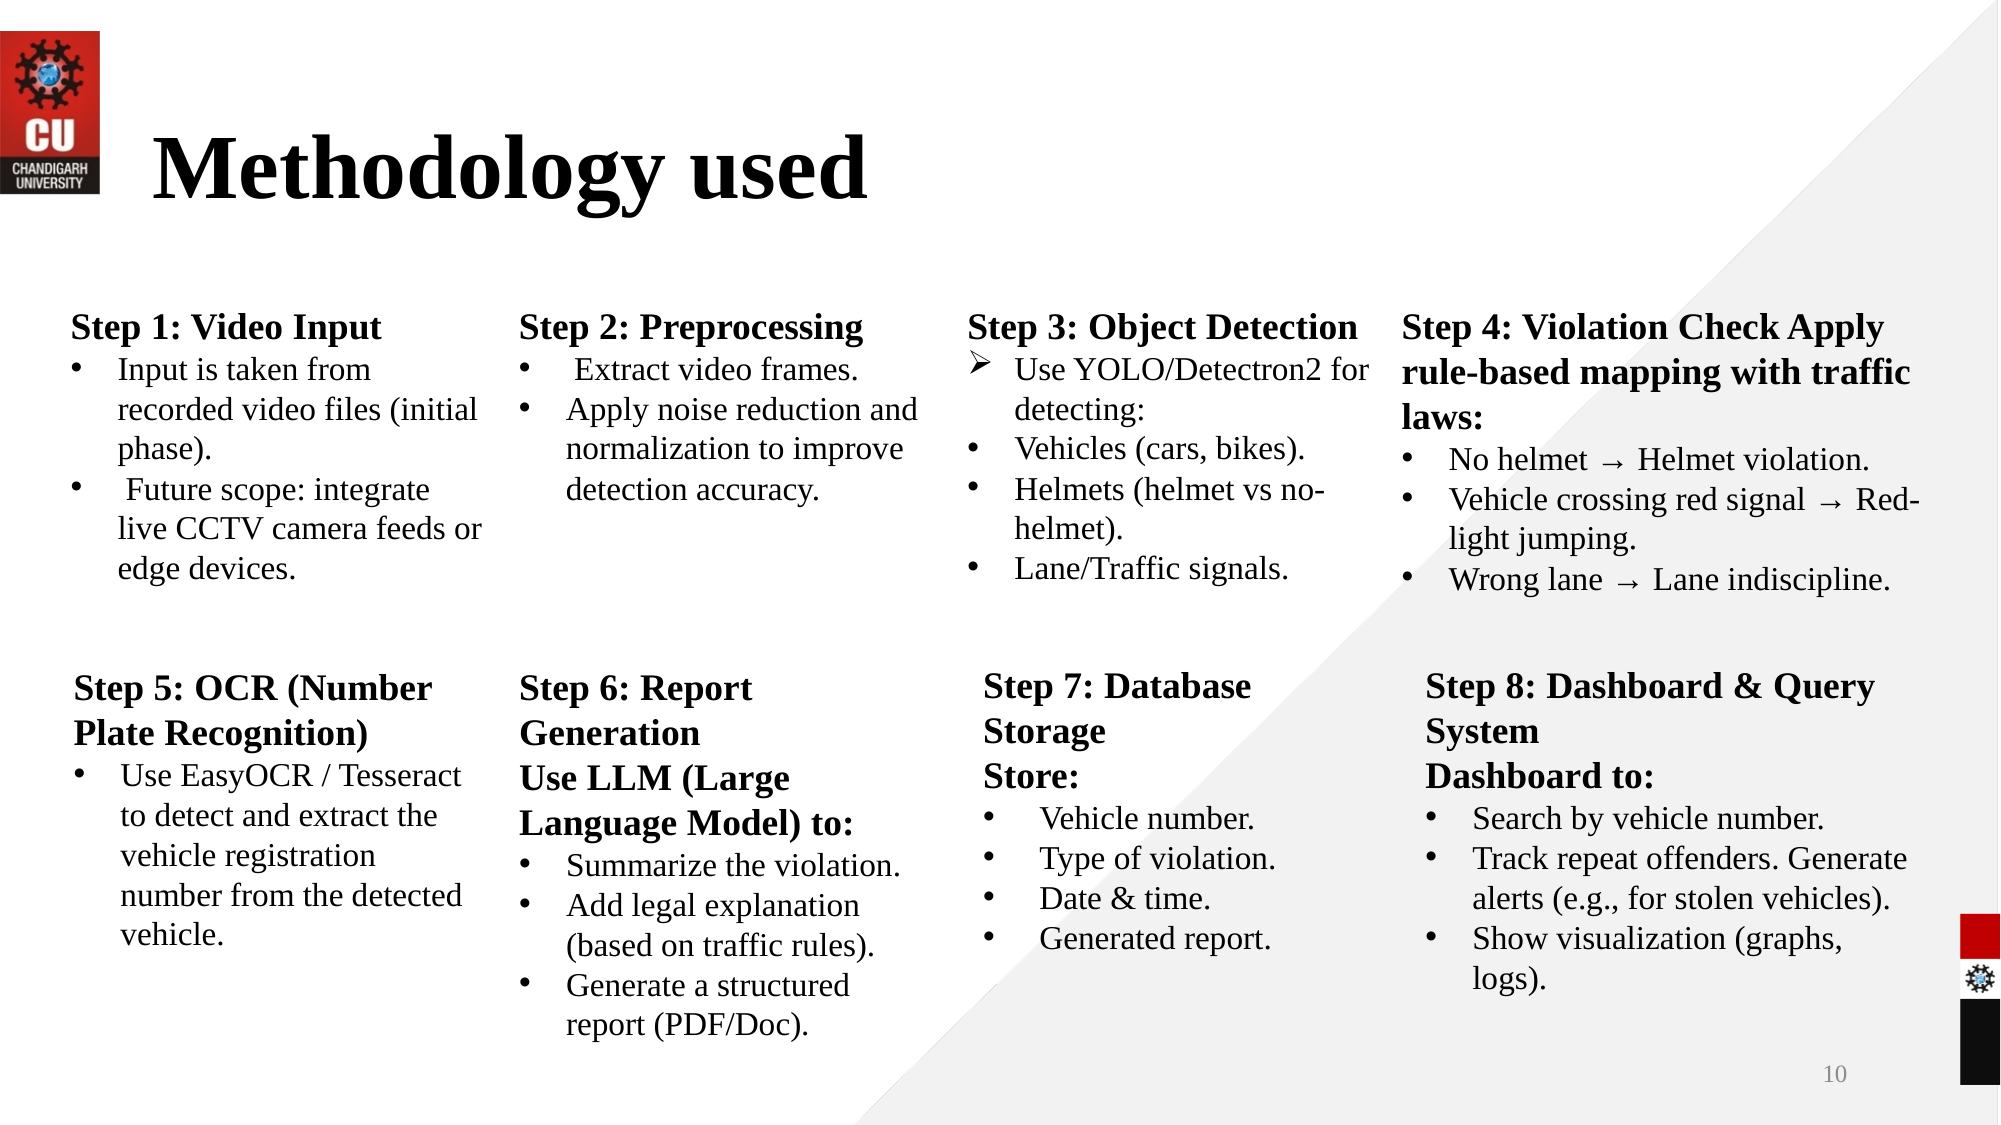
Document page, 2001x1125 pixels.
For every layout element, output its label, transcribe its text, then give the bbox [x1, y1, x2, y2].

text_box Step 4: Violation Check Apply rule-based mapping with traffic laws: No helmet → Helmet violation. Vehicle crossing red signal → Red-light jumping. Wrong lane → Lane indiscipline. [1386, 294, 1964, 604]
slide_number 10 [1412, 1042, 1863, 1103]
title Methodology used [137, 59, 1863, 278]
picture [0, 0, 2001, 1125]
text_box Step 5: OCR (Number Plate Recognition) Use EasyOCR / Tesseract to detect and extract the vehicle registration number from the detected vehicle. [58, 655, 481, 960]
text_box Step 8: Dashboard & Query System Dashboard to: Search by vehicle number. Track repeat offenders. Generate alerts (e.g., for stolen vehicles). Show visualization (graphs, logs). [1410, 653, 1930, 1004]
text_box Step 7: Database Storage Store: Vehicle number. Type of violation. Date & time. Generated report. [968, 653, 1387, 964]
text_box Step 1: Video Input Input is taken from recorded video files (initial phase). Future scope: integrate live CCTV camera feeds or edge devices. [55, 294, 503, 594]
text_box Step 3: Object Detection Use YOLO/Detectron2 for detecting: Vehicles (cars, bikes). Helmets (helmet vs no-helmet). Lane/Traffic signals. [952, 294, 1386, 594]
text_box Step 6: Report Generation Use LLM (Large Language Model) to: Summarize the violation. Add legal explanation (based on traffic rules). Generate a structured report (PDF/Doc). [504, 655, 945, 1050]
text_box Step 2: Preprocessing Extract video frames. Apply noise reduction and normalization to improve detection accuracy. [504, 294, 952, 514]
